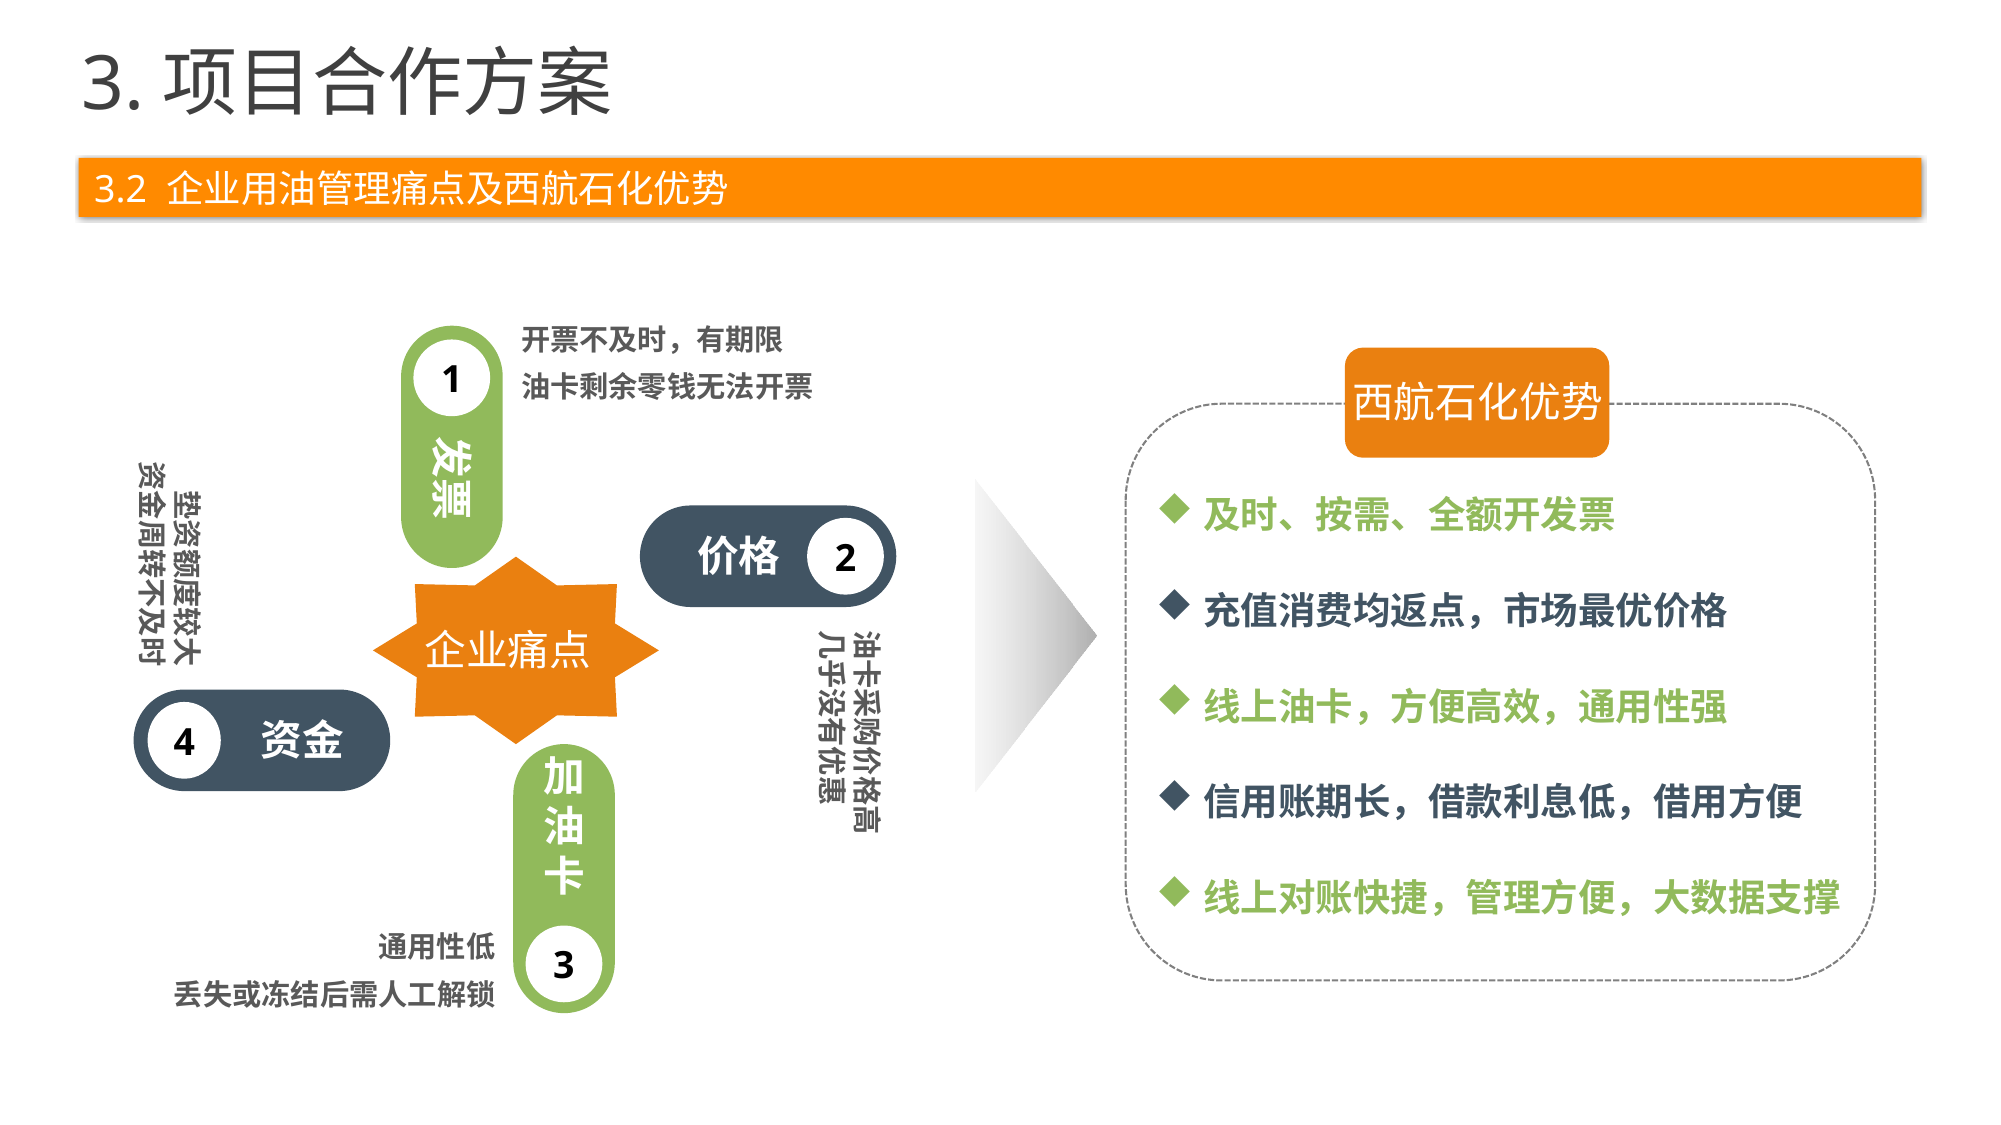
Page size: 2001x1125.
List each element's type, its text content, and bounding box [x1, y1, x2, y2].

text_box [639, 505, 897, 608]
text_box 垫资额度较大 资金周转不及时 [133, 458, 206, 667]
text_box 3.2 企业用油管理痛点及西航石化优势 [94, 164, 1849, 210]
text_box 开票不及时，有期限 油卡剩余零钱无法开票 [521, 320, 958, 404]
text_box [78, 157, 1922, 218]
text_box [370, 555, 661, 744]
text_box 3.项目合作方案 [81, 51, 1922, 124]
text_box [513, 744, 615, 1014]
text_box 企业痛点 [424, 623, 608, 674]
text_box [133, 689, 391, 792]
text_box [973, 476, 1098, 795]
text_box 油卡采购价格高 几乎没有优惠 [812, 630, 886, 920]
text_box 通用性低 丢失或冻结后需人工解锁 [146, 928, 496, 1011]
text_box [1125, 347, 1876, 981]
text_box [401, 325, 503, 568]
